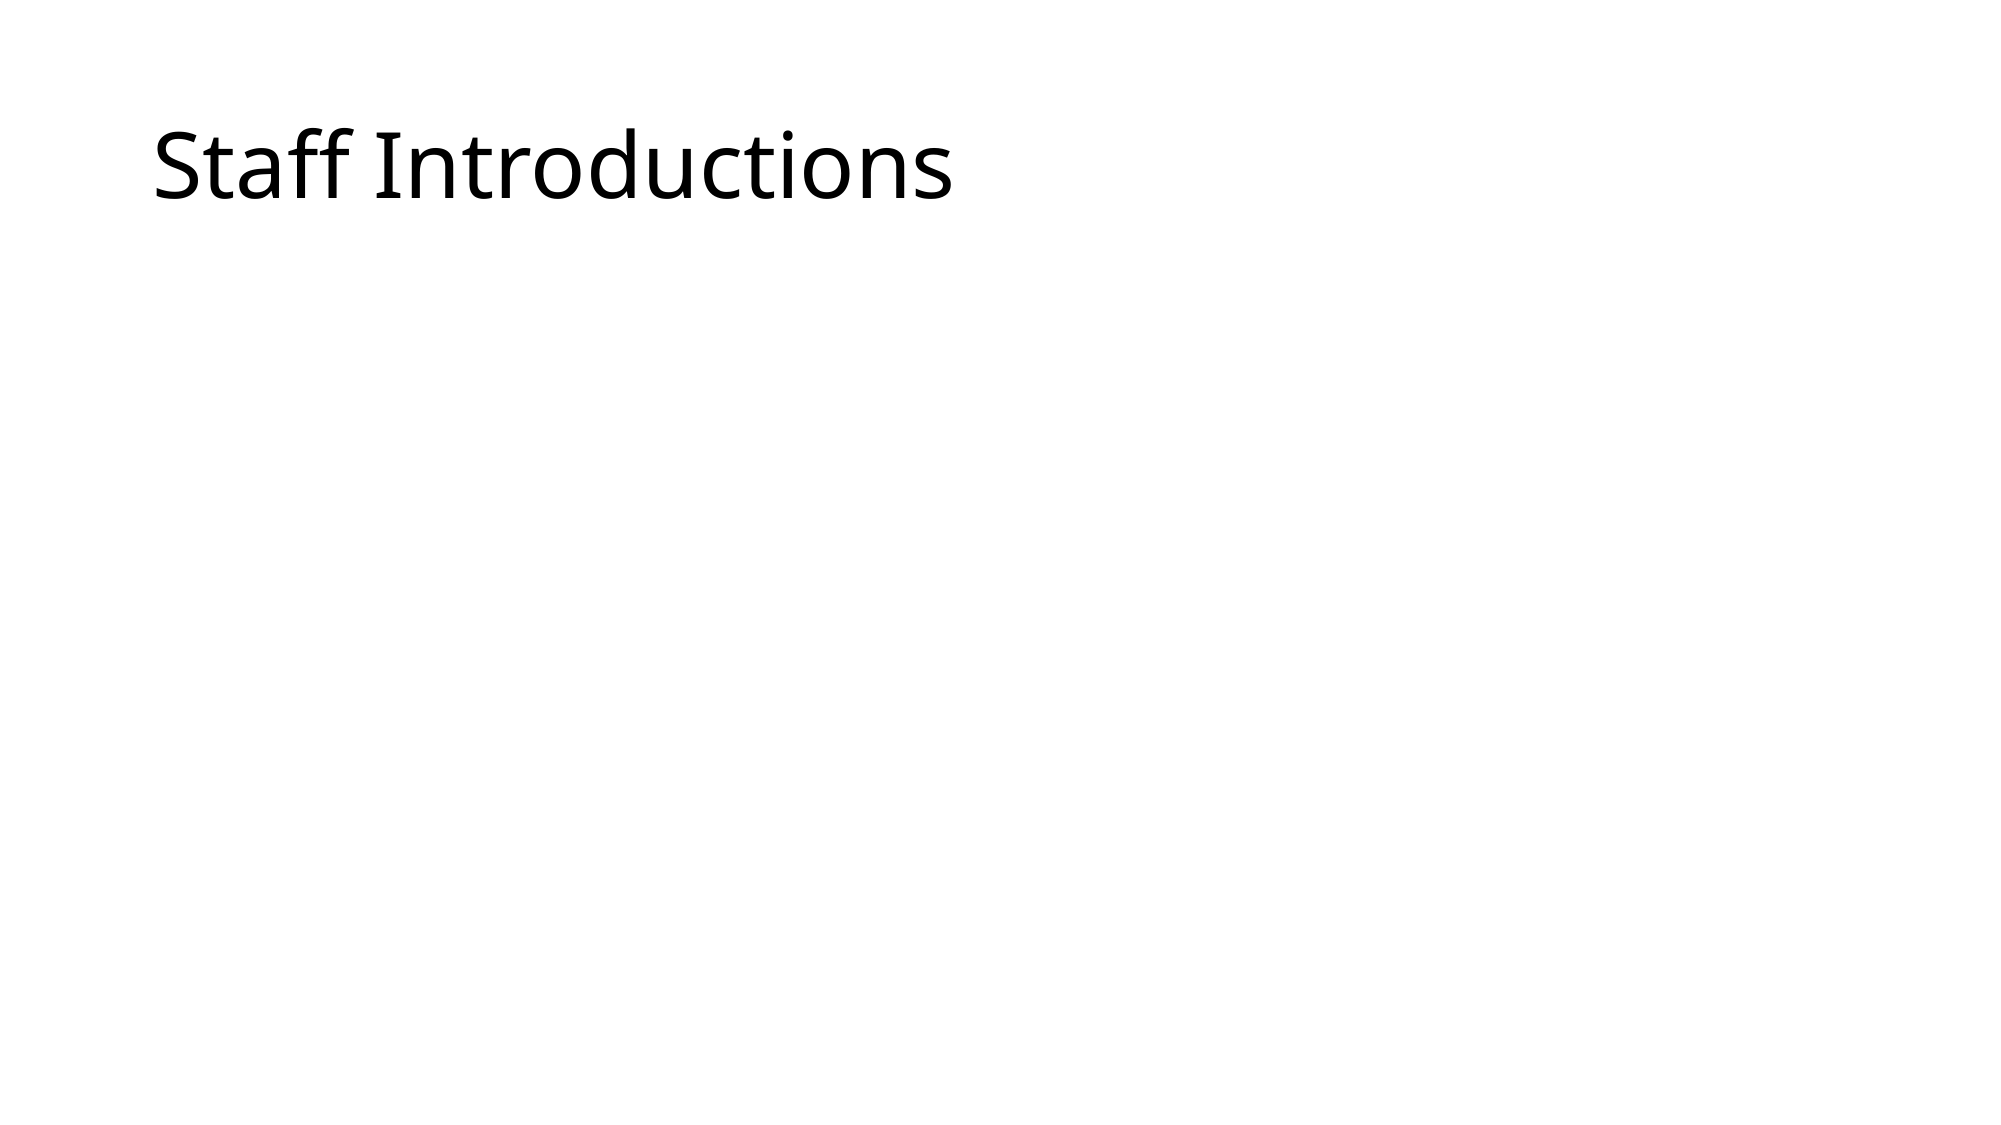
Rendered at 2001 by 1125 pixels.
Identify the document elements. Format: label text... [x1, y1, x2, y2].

title Staff Introductions [137, 59, 1863, 278]
